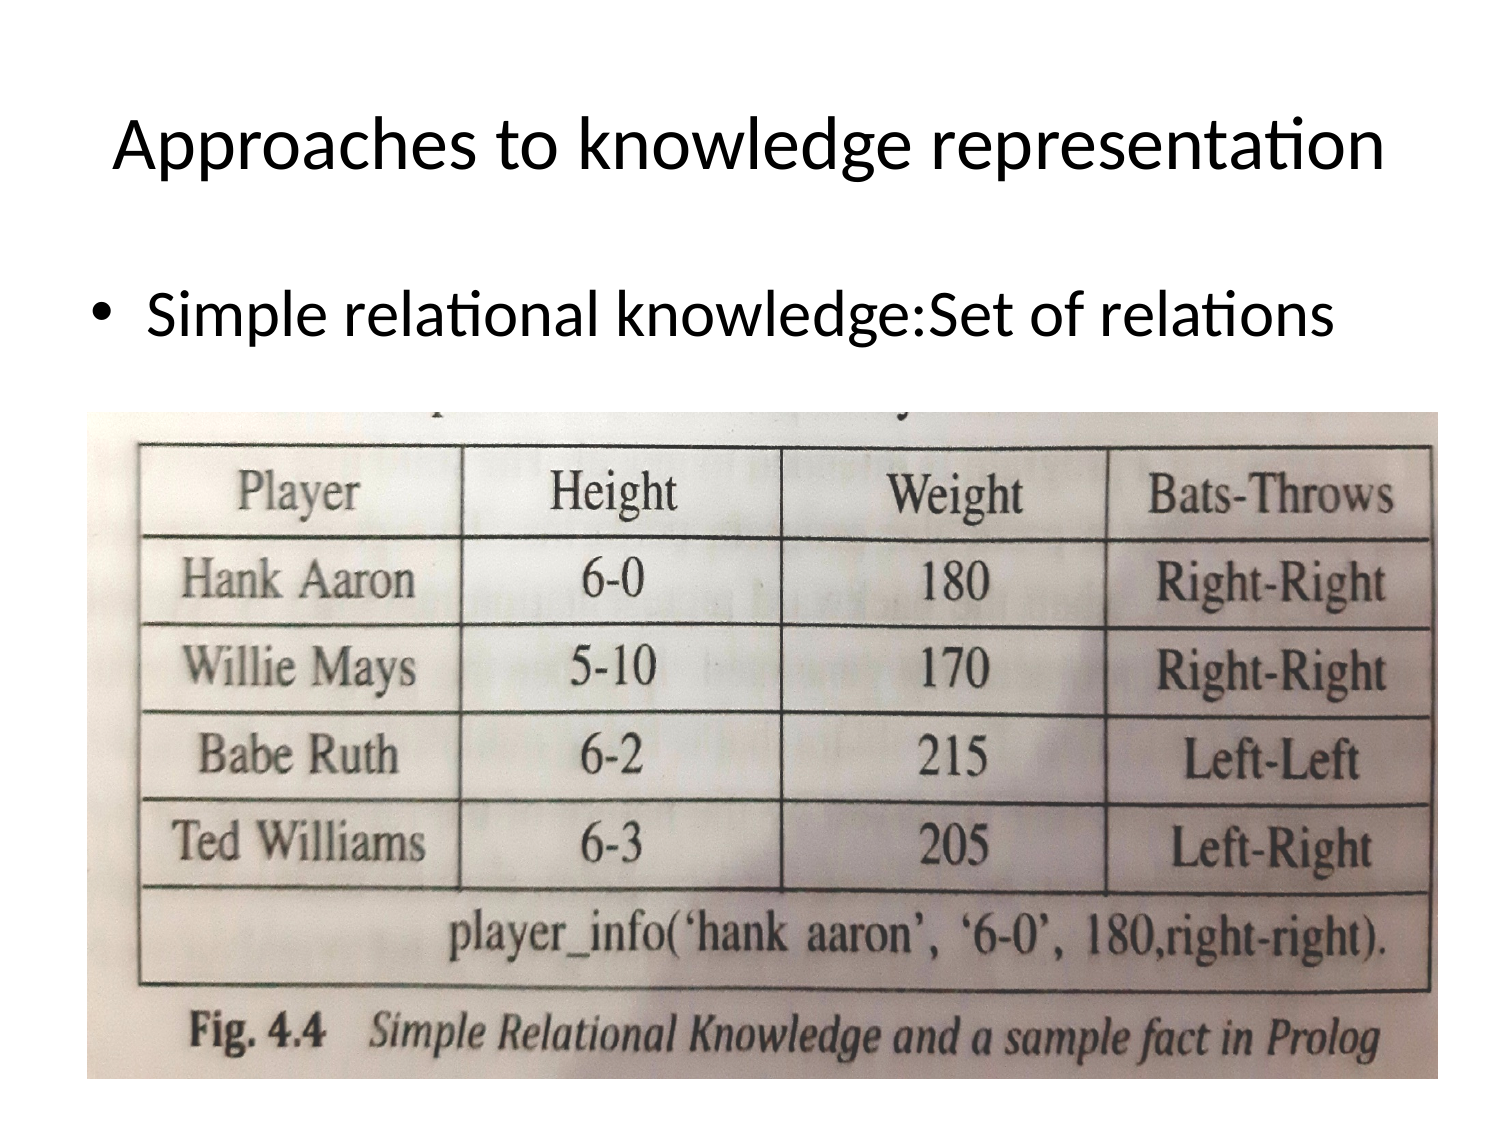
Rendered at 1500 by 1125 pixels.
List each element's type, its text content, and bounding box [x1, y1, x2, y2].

title Approaches to knowledge representation [75, 45, 1425, 233]
picture [87, 412, 1438, 1079]
list Simple relational knowledge:Set of relations [75, 262, 1425, 1075]
